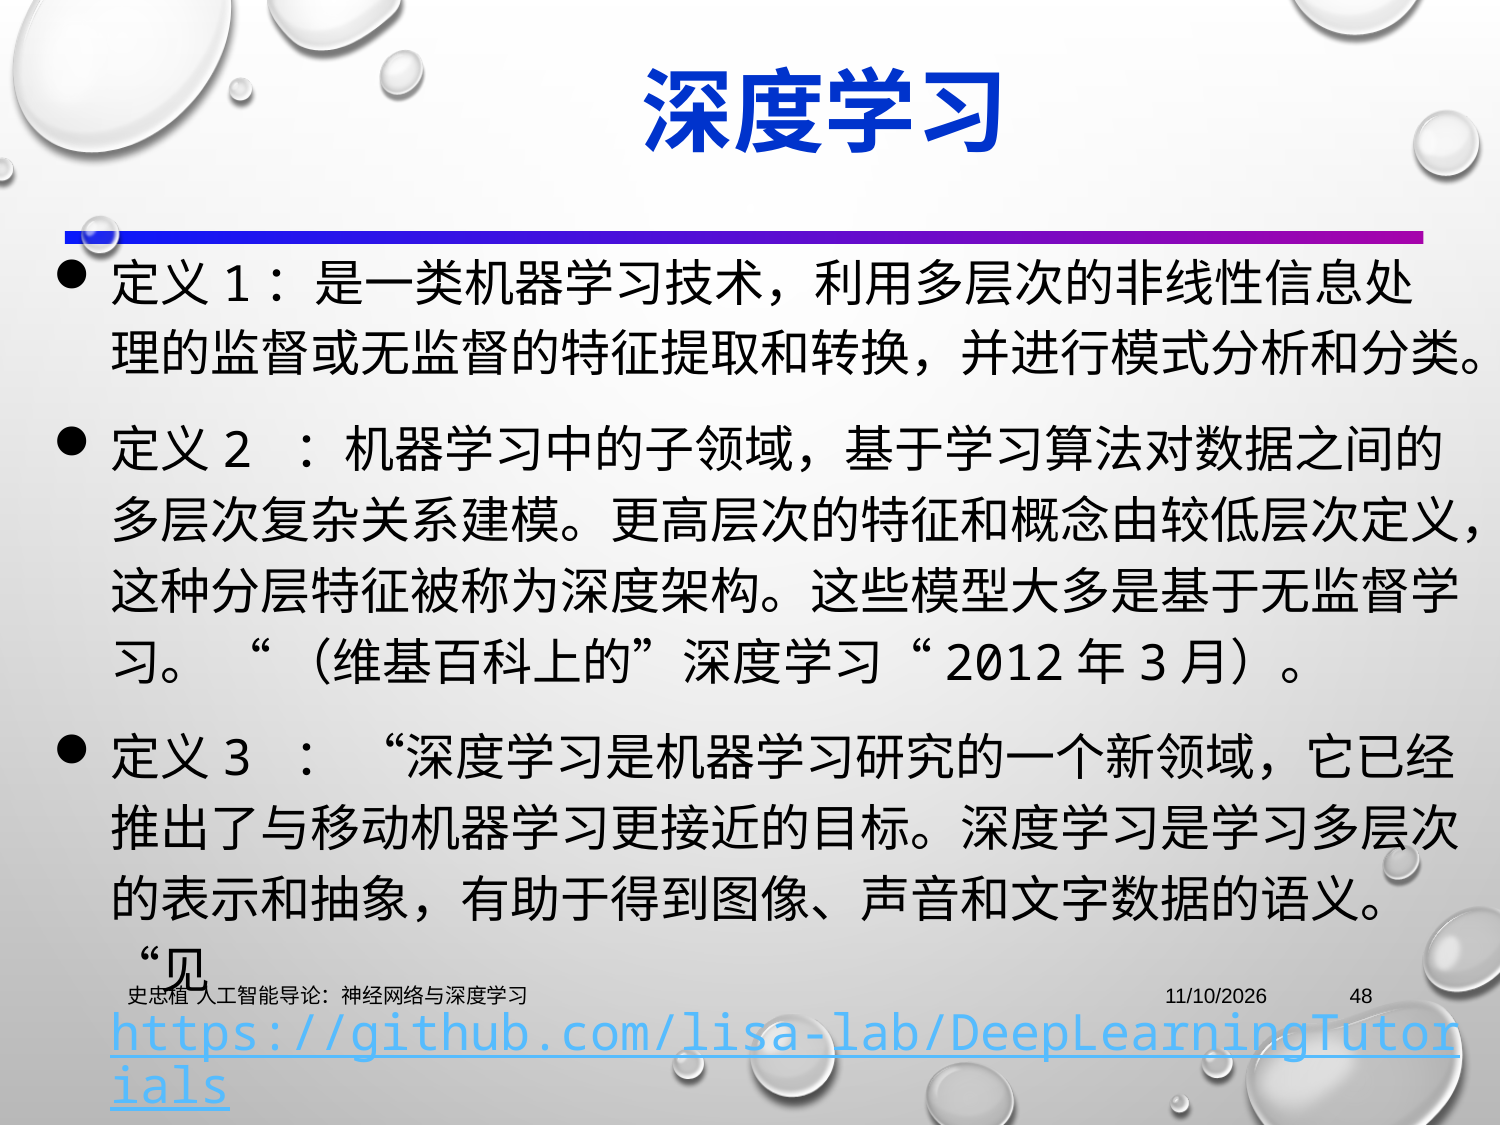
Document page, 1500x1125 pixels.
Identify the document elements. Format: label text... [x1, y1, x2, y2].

text_box 深度学习 [149, 46, 1500, 235]
text_box 定义1：是一类机器学习技术，利用多层次的非线性信息处理的监督或无监督的特征提取和转换，并进行模式分析和分类。 定义2 ：机器学习中的子领域，基于学习算法对数据之间的多层次复杂关系建模。更高层次的特征和概念由较低层次定义，这种分层特征被称为深度架构。这些模型大多是基于无监督学习。 “ （维基百科上的”深度学习“2012年3月）。 定义3 ： “深度学习是机器学习研究的一个新领域，它已经推出了与移动机器学习更接近的目标。深度学习是学习多层次的表示和抽象，有助于得到图像、声音和文字数据的语义。 “见https://github.com/lisa-lab/DeepLearningTutorials [39, 232, 1477, 1077]
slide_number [944, 965, 1283, 1025]
slide_number 48 [1293, 965, 1388, 1025]
footer 史忠植 人工智能导论：神经网络与深度学习 [112, 965, 934, 1025]
picture [0, 0, 1500, 1125]
